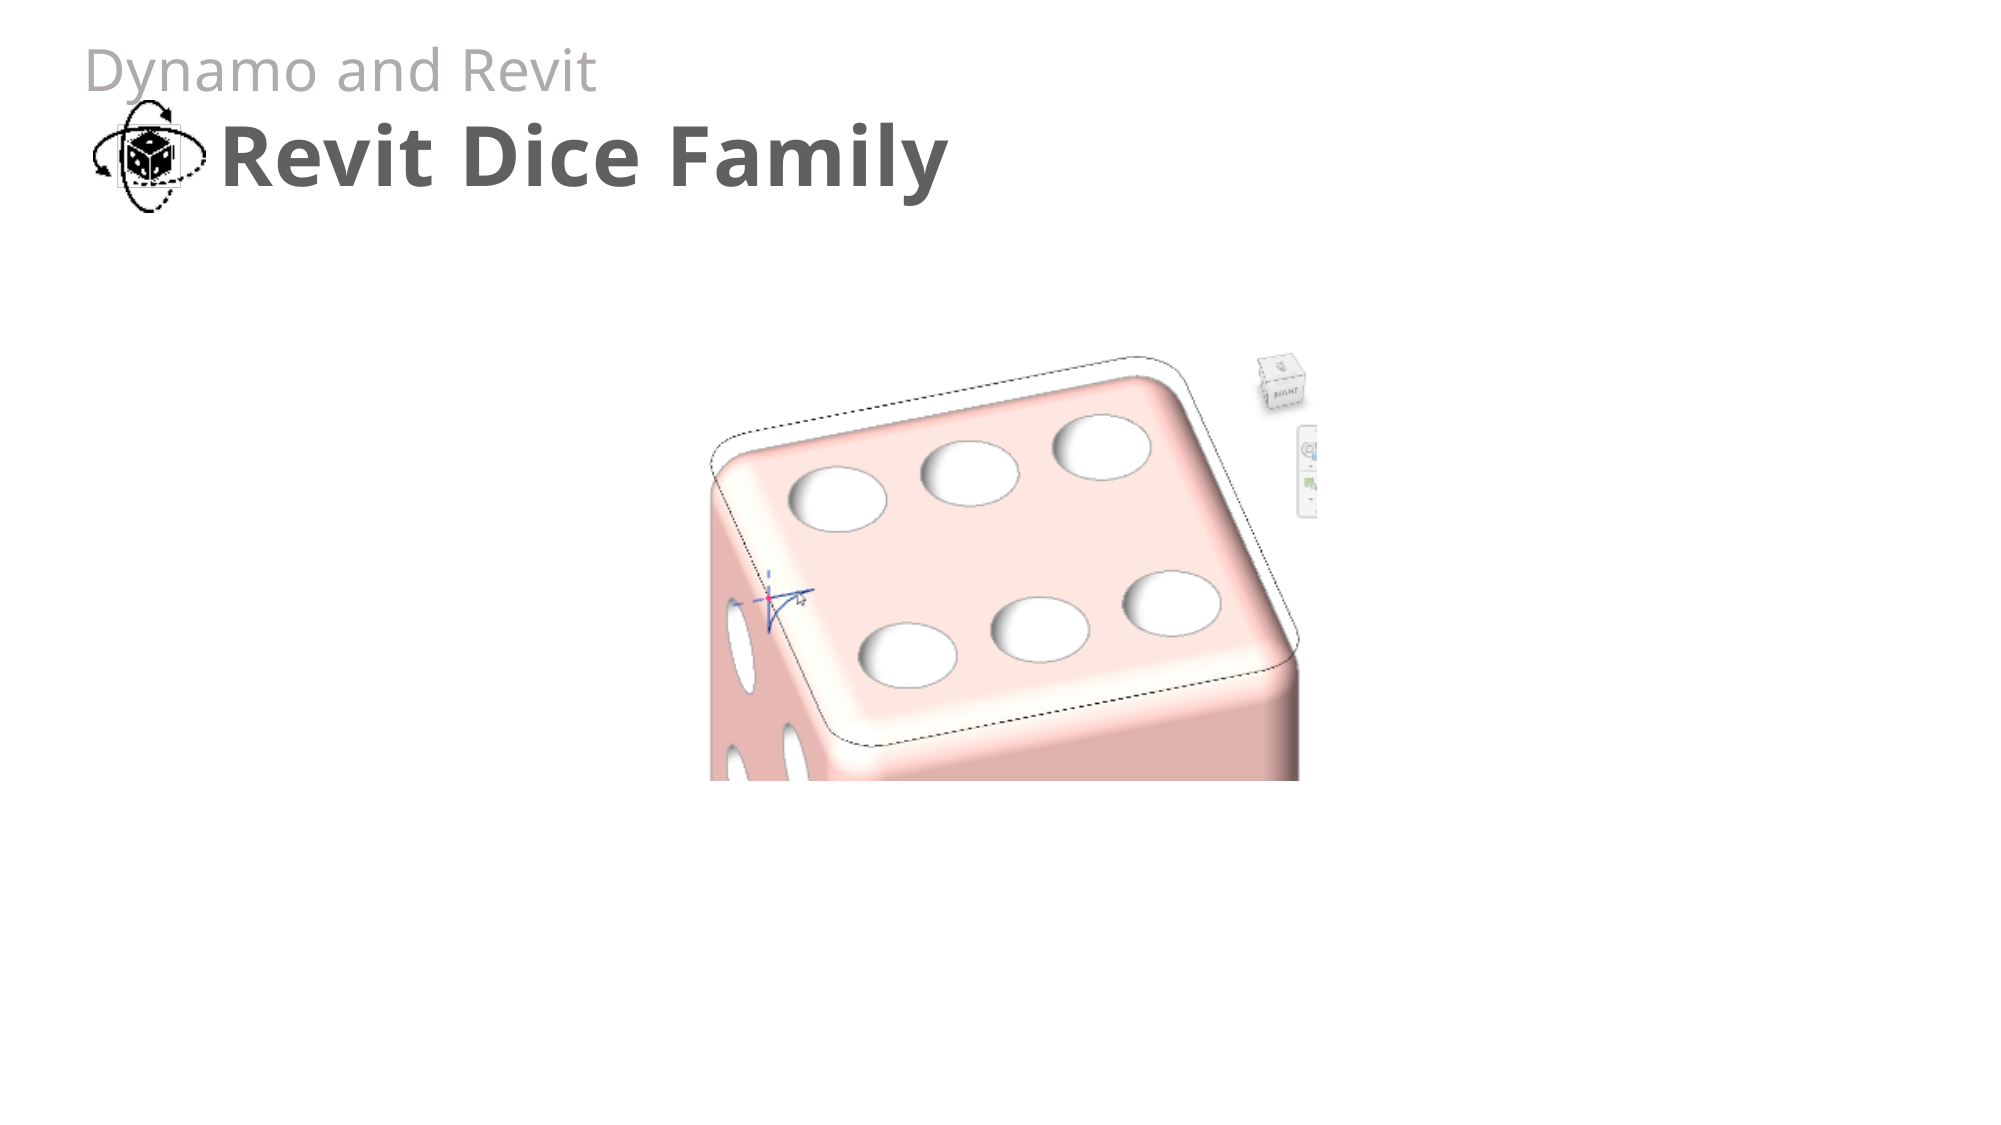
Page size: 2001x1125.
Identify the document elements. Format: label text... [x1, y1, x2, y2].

picture [93, 100, 206, 213]
picture [683, 344, 1317, 781]
text_box Dynamo and Revit Revit Dice Family [19, 21, 2000, 211]
